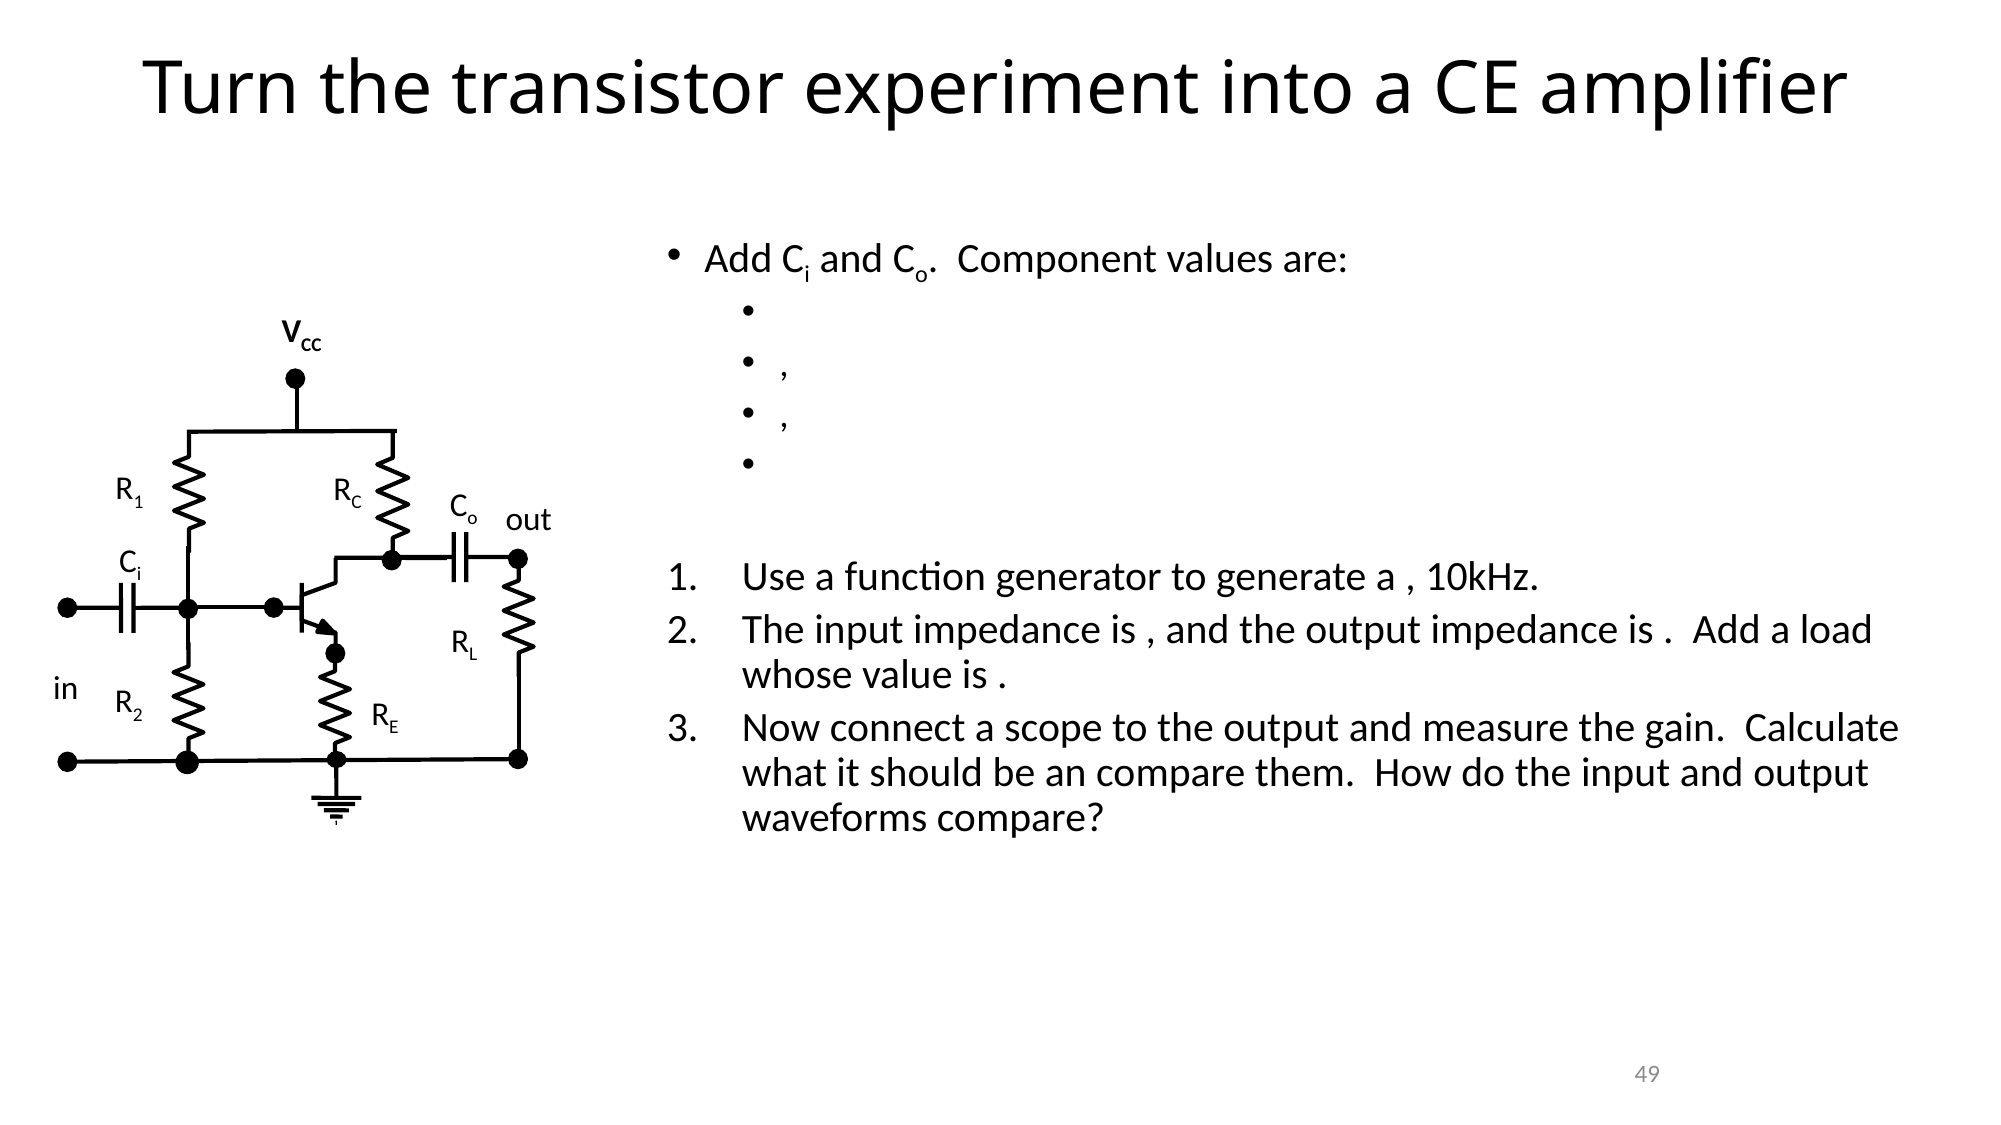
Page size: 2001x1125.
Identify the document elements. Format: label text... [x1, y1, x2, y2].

title Turn the transistor experiment into a CE amplifier [54, 18, 1938, 162]
slide_number 49 [1325, 1042, 1675, 1103]
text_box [38, 302, 574, 823]
